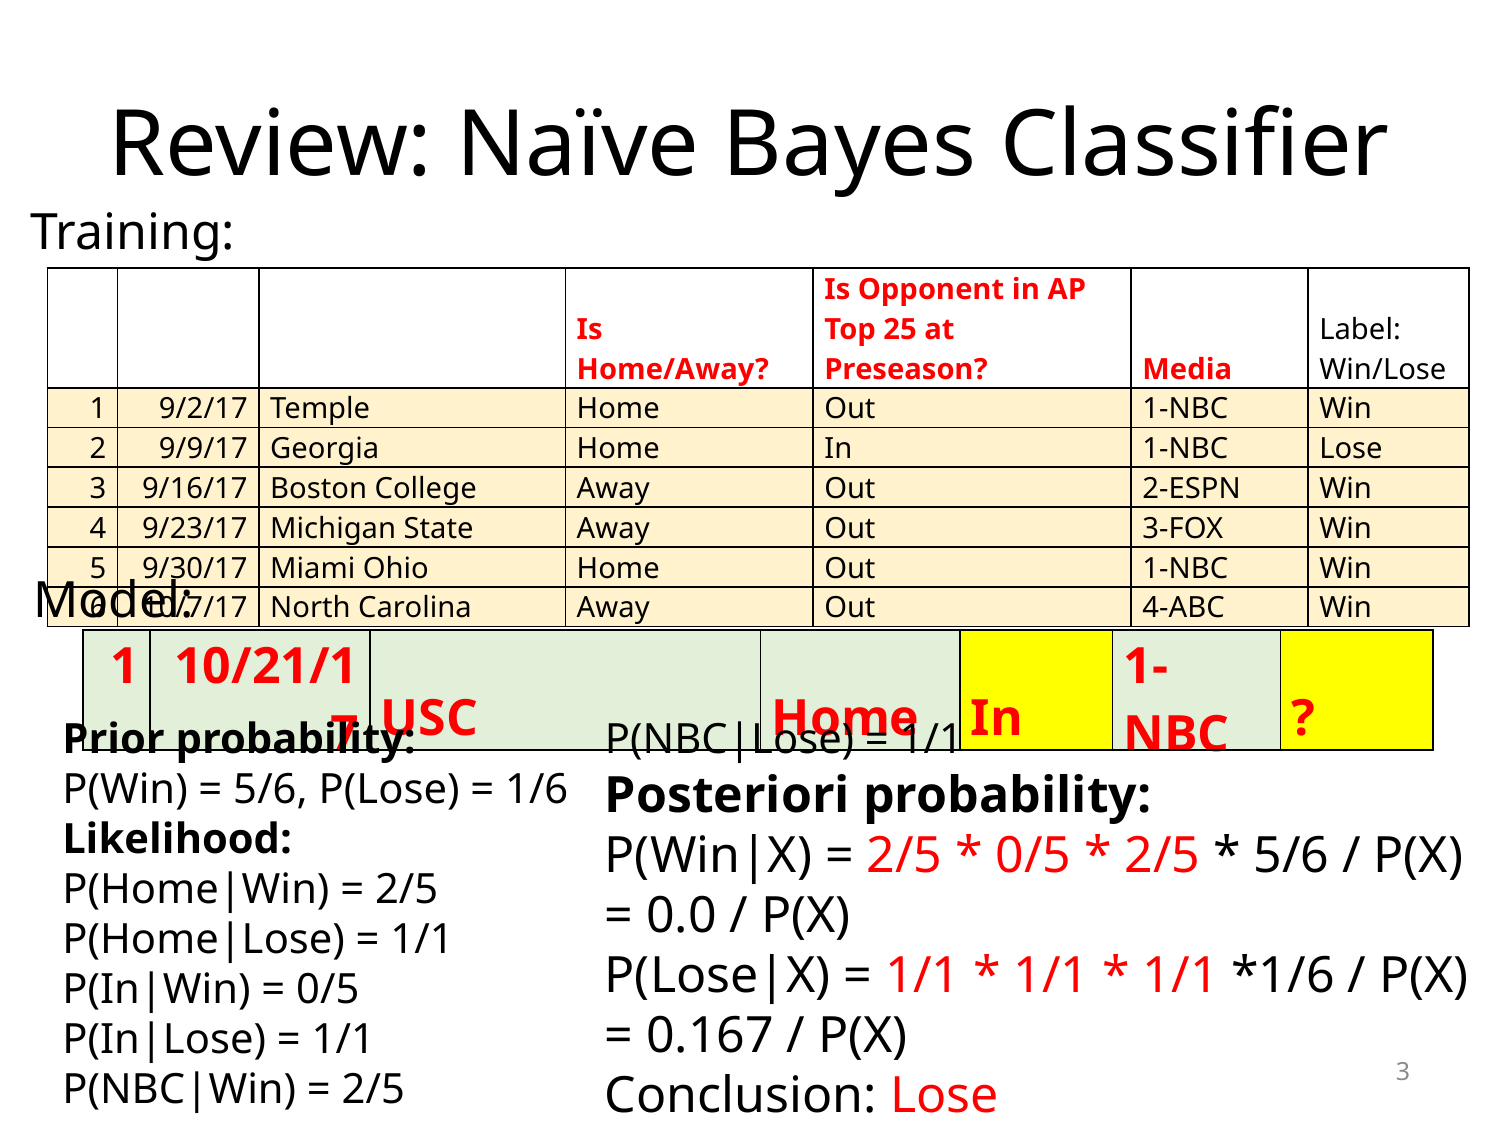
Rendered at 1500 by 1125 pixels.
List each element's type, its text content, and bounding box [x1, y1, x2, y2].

title Review: Naïve Bayes Classifier [75, 45, 1425, 233]
table_cell Out [814, 389, 1130, 427]
table_header Label: Win/Lose [1309, 269, 1468, 387]
table_cell Away [566, 468, 812, 506]
table_header [48, 269, 117, 387]
table_cell Away [566, 588, 812, 626]
table_cell 1-NBC [1132, 548, 1307, 586]
table_header Is Home/Away? [566, 269, 812, 387]
table_cell Home [566, 428, 812, 466]
table_cell Out [814, 548, 1130, 586]
table_cell Boston College [260, 468, 565, 506]
table_cell Miami Ohio [260, 548, 565, 586]
table_cell 9/30/17 [118, 548, 258, 586]
table_header ? [1281, 631, 1432, 704]
table_cell 1-NBC [1132, 428, 1307, 466]
table_header 10/21/17 [151, 631, 369, 704]
table_cell 2-ESPN [1132, 468, 1307, 506]
table_cell Michigan State [260, 508, 565, 546]
text_box Prior probability: P(Win) = 5/6, P(Lose) = 1/6 Likelihood: P(Home|Win) = 2/5 P(Home|Lose) = 1/1 P(In|Win) = 0/5 P(In|Lose) = 1/1 P(NBC|Win) = 2/5 [47, 704, 584, 1120]
table_header Home [761, 631, 959, 704]
text_box Model: [18, 559, 210, 635]
table_header Is Opponent in AP Top 25 at Preseason? [814, 269, 1130, 387]
table_cell 3-FOX [1132, 508, 1307, 546]
table_header 1-NBC [1113, 631, 1280, 704]
text_box Training: [15, 192, 251, 268]
table_header USC [371, 631, 760, 749]
table_header Media [1132, 269, 1307, 387]
table_cell 9/9/17 [118, 428, 258, 466]
table_cell Temple [260, 389, 565, 427]
table_cell 4-ABC [1132, 588, 1307, 626]
table_cell North Carolina [260, 588, 565, 626]
table_cell 4 [48, 508, 117, 546]
table_cell Home [566, 389, 812, 427]
table_cell Out [814, 508, 1130, 546]
table_cell 9/16/17 [118, 468, 258, 506]
table_cell Out [814, 588, 1130, 626]
table_cell 3 [48, 468, 117, 506]
table_cell Out [814, 468, 1130, 506]
table_cell Win [1309, 588, 1468, 626]
table_cell Win [1309, 468, 1468, 506]
table_cell Win [1309, 548, 1468, 586]
table_cell 2 [48, 428, 117, 466]
text_box P(NBC|Lose) = 1/1 Posteriori probability: P(Win|X) = 2/5 * 0/5 * 2/5 * 5/6 / P(X) = 0.0 / P(X) P(Lose|X) = 1/1 * 1/1 * 1/1 *1/6 / P(X) = 0.167 / P(X) Conclusion: Lose [589, 704, 1484, 1125]
table_cell 5 [48, 548, 117, 559]
table_cell Georgia [260, 428, 565, 466]
table_cell Home [566, 548, 812, 586]
table_cell Lose [1309, 428, 1468, 466]
table_cell 1-NBC [1132, 389, 1307, 427]
table_cell 10/7/17 [210, 588, 258, 626]
table_header 1 [84, 631, 149, 704]
table_cell Win [1309, 508, 1468, 546]
table_header [260, 269, 565, 387]
table_cell 9/2/17 [118, 389, 258, 427]
table_cell In [814, 428, 1130, 466]
table_cell Win [1309, 389, 1468, 427]
table_cell Away [566, 508, 812, 546]
table_cell 1 [48, 389, 117, 427]
table_cell 9/23/17 [118, 508, 258, 546]
table_header [118, 269, 258, 387]
table_header In [961, 631, 1112, 704]
